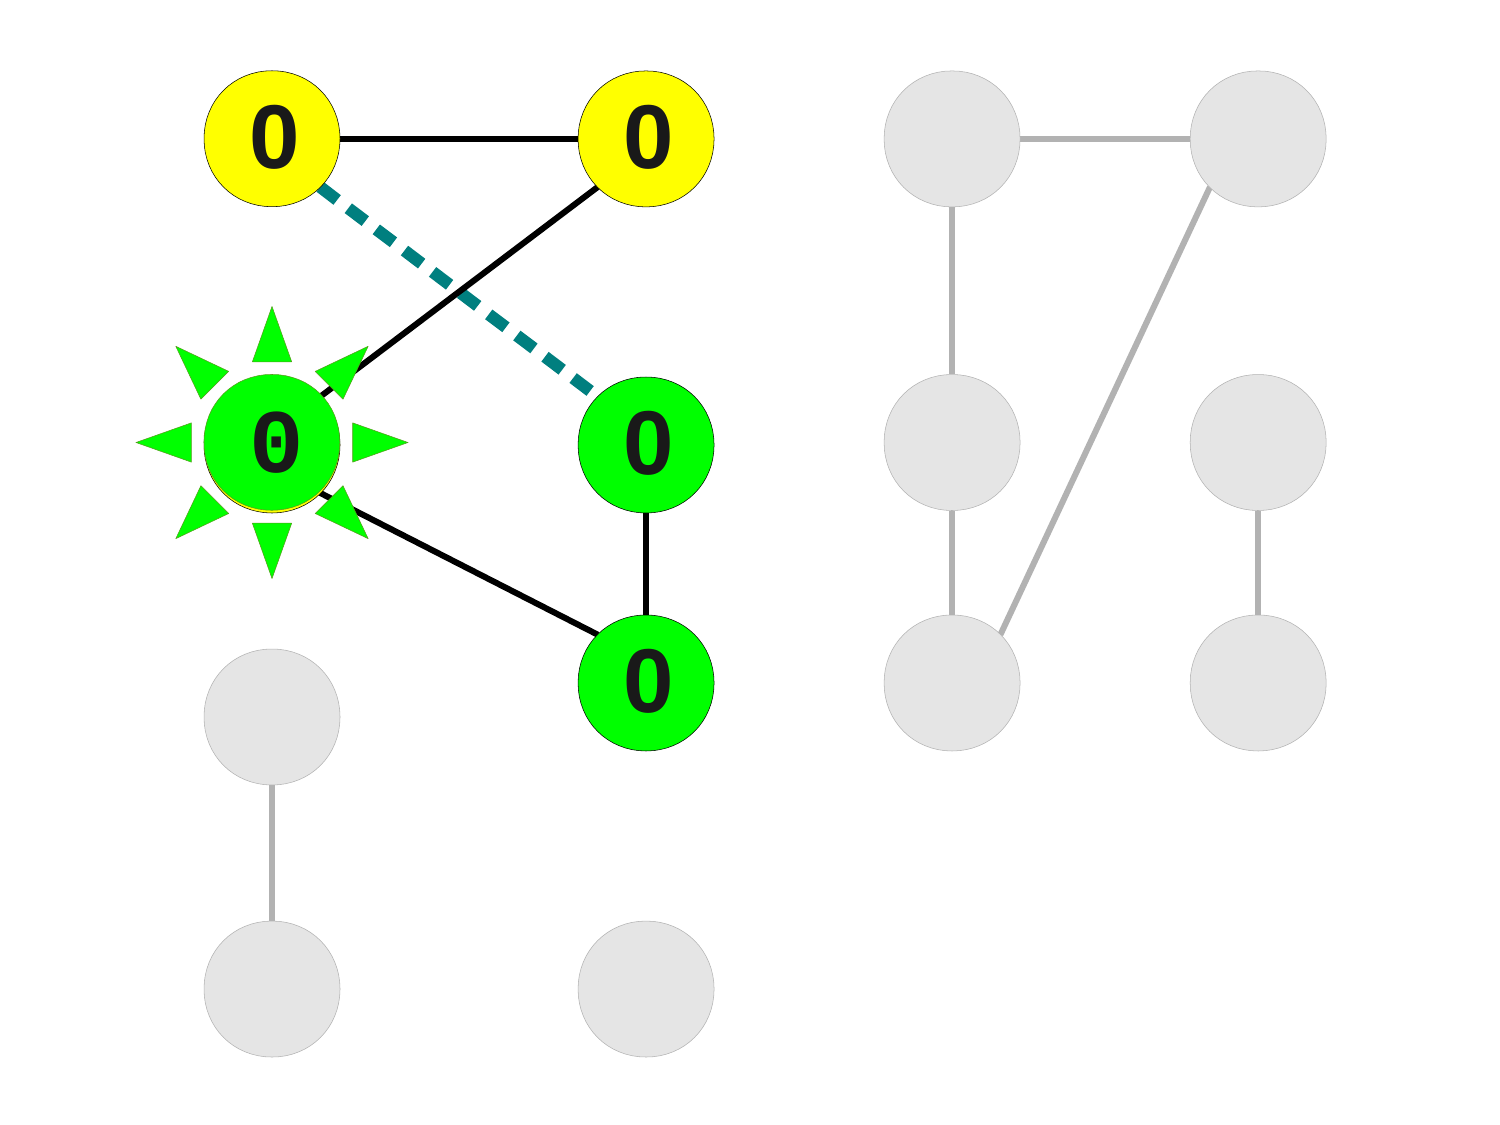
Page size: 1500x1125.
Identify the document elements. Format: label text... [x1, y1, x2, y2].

text_box [578, 70, 715, 207]
text_box [884, 374, 1021, 511]
text_box [1190, 374, 1327, 511]
text_box [175, 346, 229, 400]
text_box [1190, 615, 1327, 752]
text_box [884, 615, 1021, 752]
text_box [1190, 70, 1327, 207]
text_box [175, 485, 229, 539]
text_box 0 [247, 379, 297, 491]
text_box 0 [247, 76, 297, 187]
text_box [204, 649, 341, 786]
text_box [203, 374, 340, 511]
text_box [252, 523, 292, 579]
text_box [204, 921, 341, 1058]
text_box 0 [621, 382, 671, 493]
text_box [207, 463, 338, 514]
text_box [578, 921, 715, 1058]
text_box [204, 70, 341, 207]
text_box [578, 377, 715, 514]
text_box 0 [621, 76, 671, 187]
text_box [578, 615, 715, 752]
text_box [315, 485, 369, 539]
text_box [352, 422, 409, 463]
text_box [315, 346, 369, 400]
text_box [136, 422, 192, 463]
text_box 0 [621, 620, 671, 731]
text_box [884, 70, 1021, 207]
text_box [252, 306, 292, 362]
